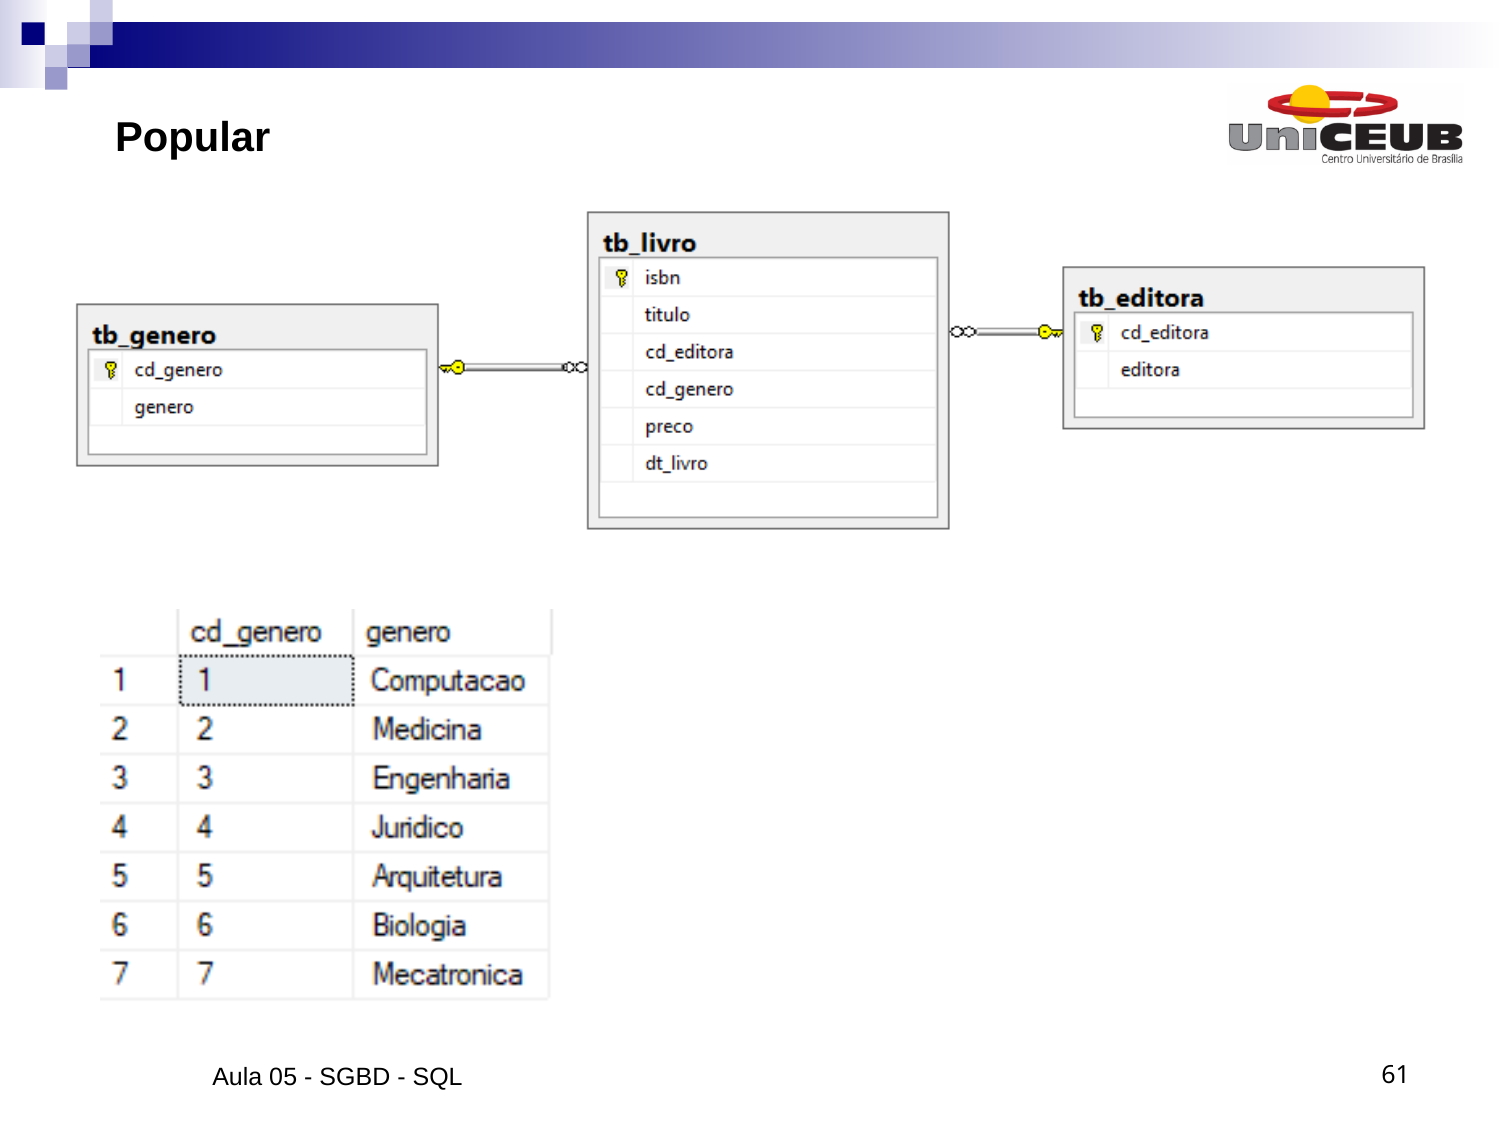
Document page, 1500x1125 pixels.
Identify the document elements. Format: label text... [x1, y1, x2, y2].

footer Aula 05 - SGBD - SQL [100, 1023, 576, 1099]
text_box ‹#› [1074, 1024, 1425, 1100]
picture [100, 609, 565, 1015]
picture [62, 173, 1464, 575]
picture [1227, 83, 1464, 165]
text_box Popular [100, 101, 309, 168]
